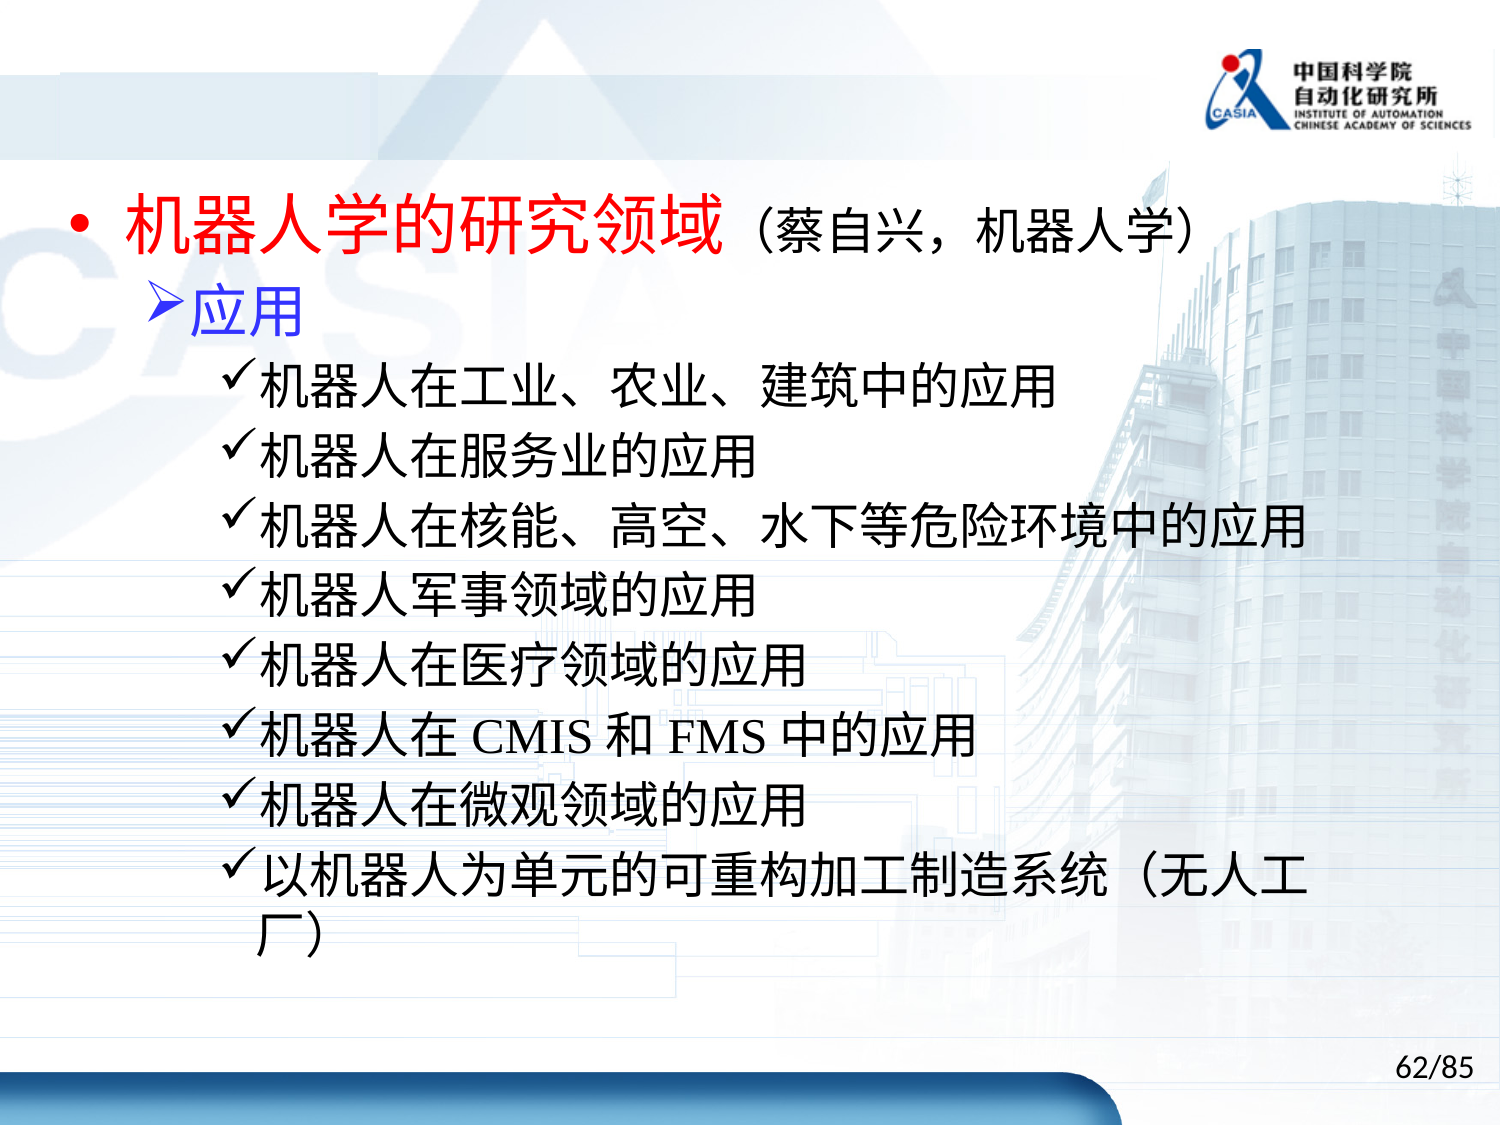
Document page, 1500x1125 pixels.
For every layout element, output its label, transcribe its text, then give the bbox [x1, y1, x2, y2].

slide_number 62/85 [1139, 1034, 1491, 1095]
list 机器人学的研究领域（蔡自兴，机器人学） 应用 机器人在工业、农业、建筑中的应用 机器人在服务业的应用 机器人在核能、高空、水下等危险环境中的应用 机器人军事领域的应用 机器人在医疗领域的应用 机器人在CMIS和FMS中的应用 机器人在微观领域的应用 以机器人为单元的可重构加工制造系统（无人工厂） [53, 174, 1424, 1000]
picture [0, 0, 1500, 1125]
